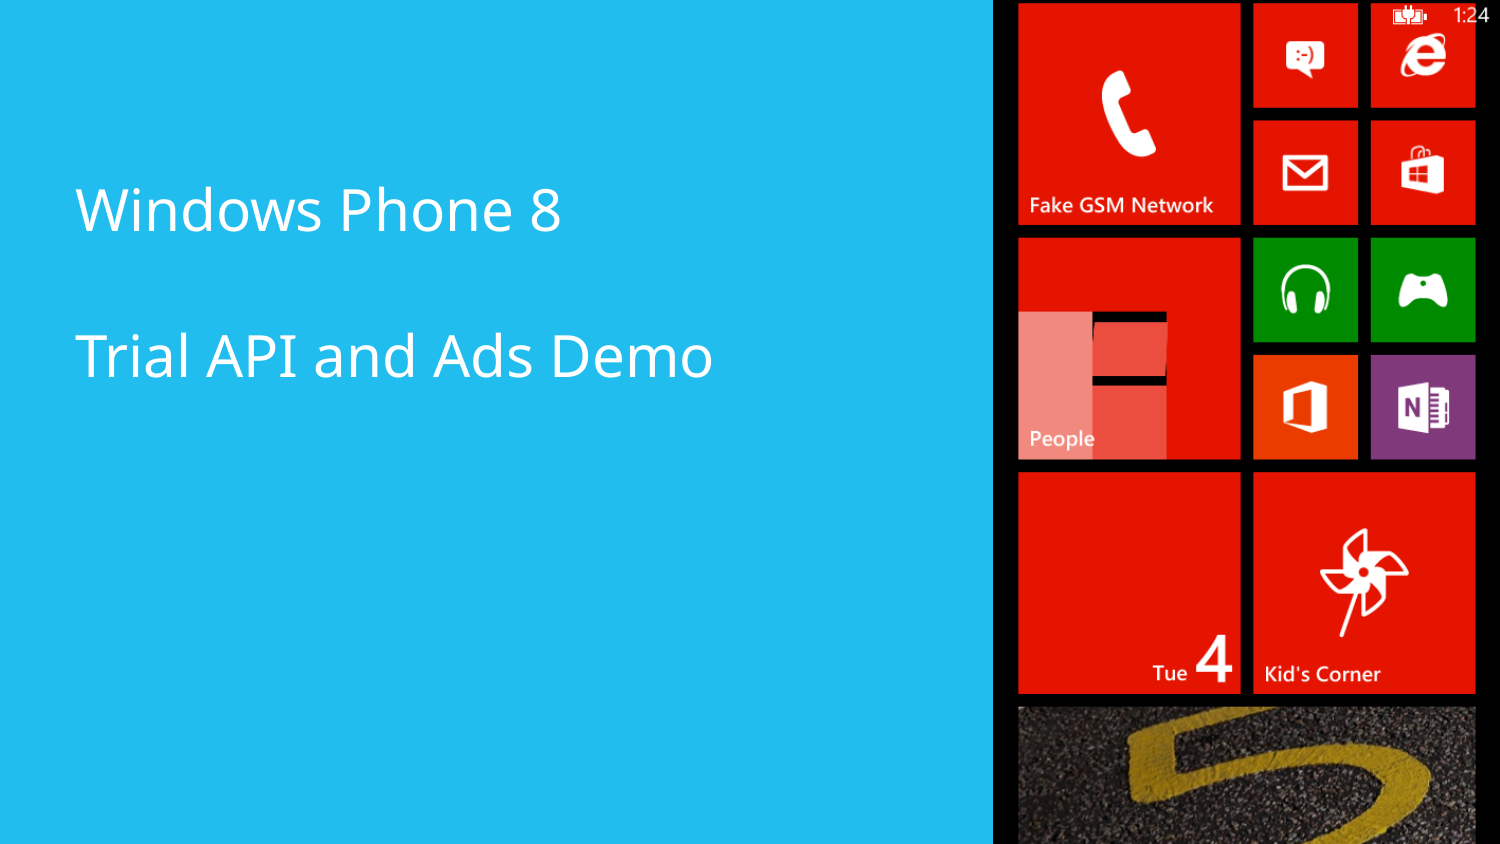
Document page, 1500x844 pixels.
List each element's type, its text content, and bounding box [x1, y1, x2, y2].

picture [993, 0, 1500, 844]
title Windows Phone 8 Trial API and Ads Demo [75, 169, 765, 392]
